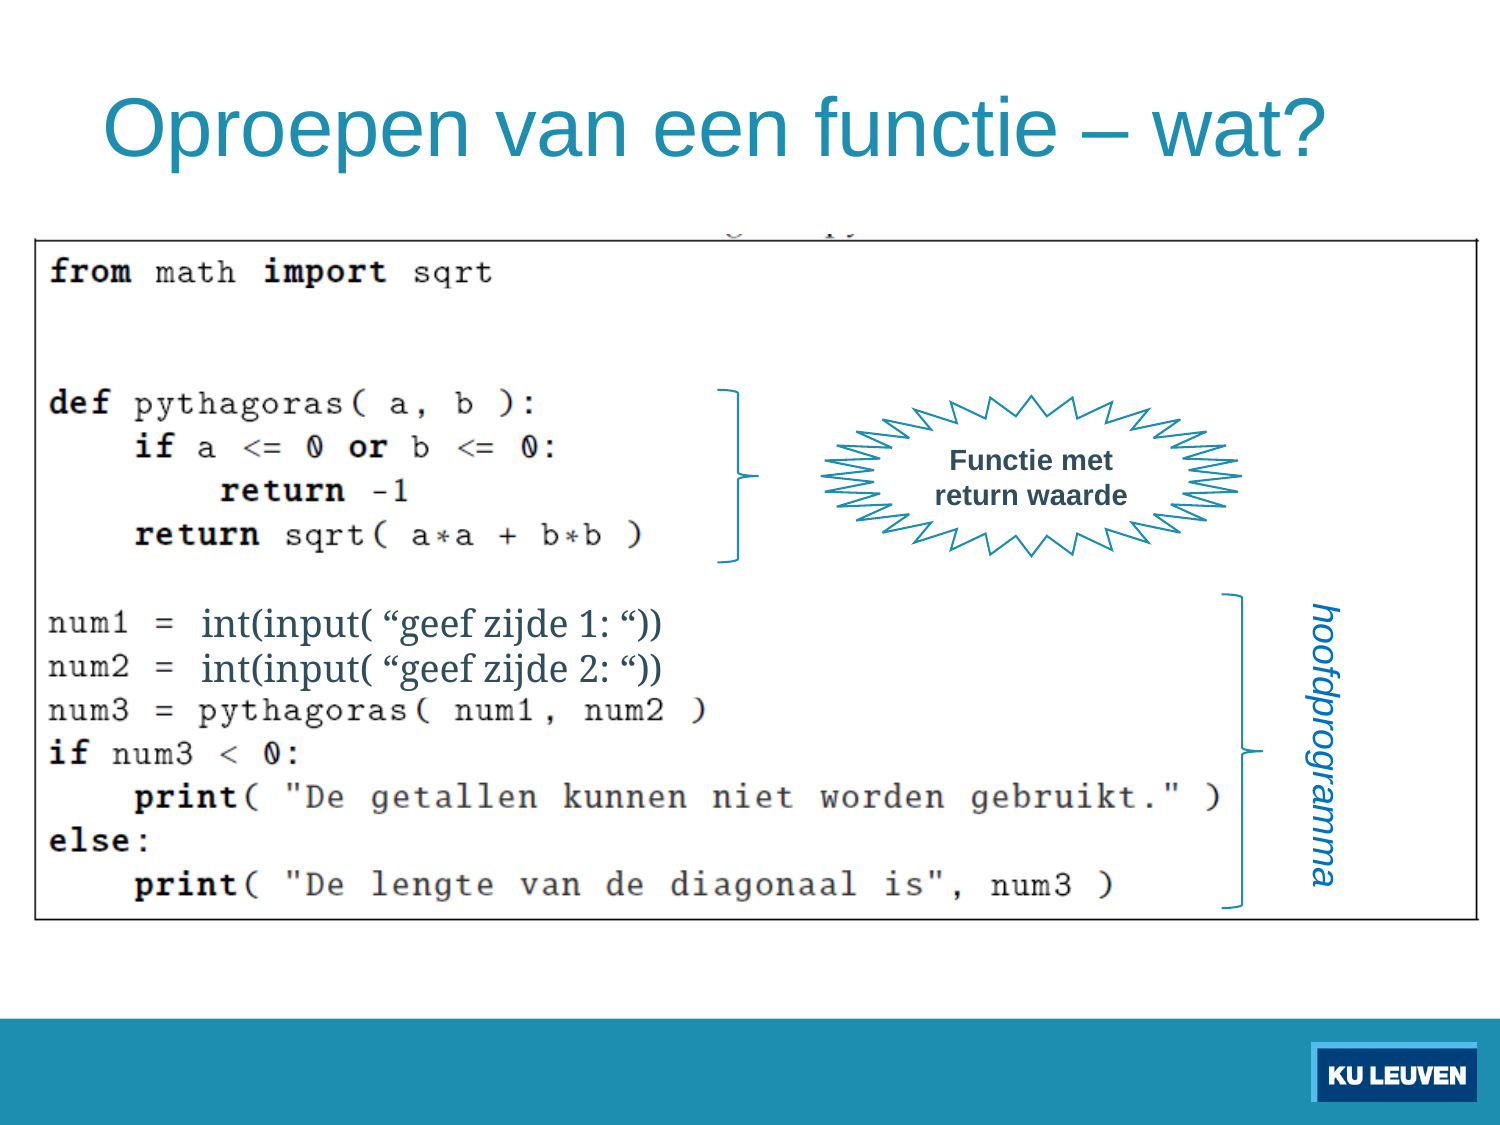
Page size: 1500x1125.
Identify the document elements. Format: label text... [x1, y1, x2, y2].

picture [30, 234, 1488, 931]
picture [1311, 1042, 1477, 1102]
title Oproepen van een functie – wat? [93, 34, 1406, 225]
